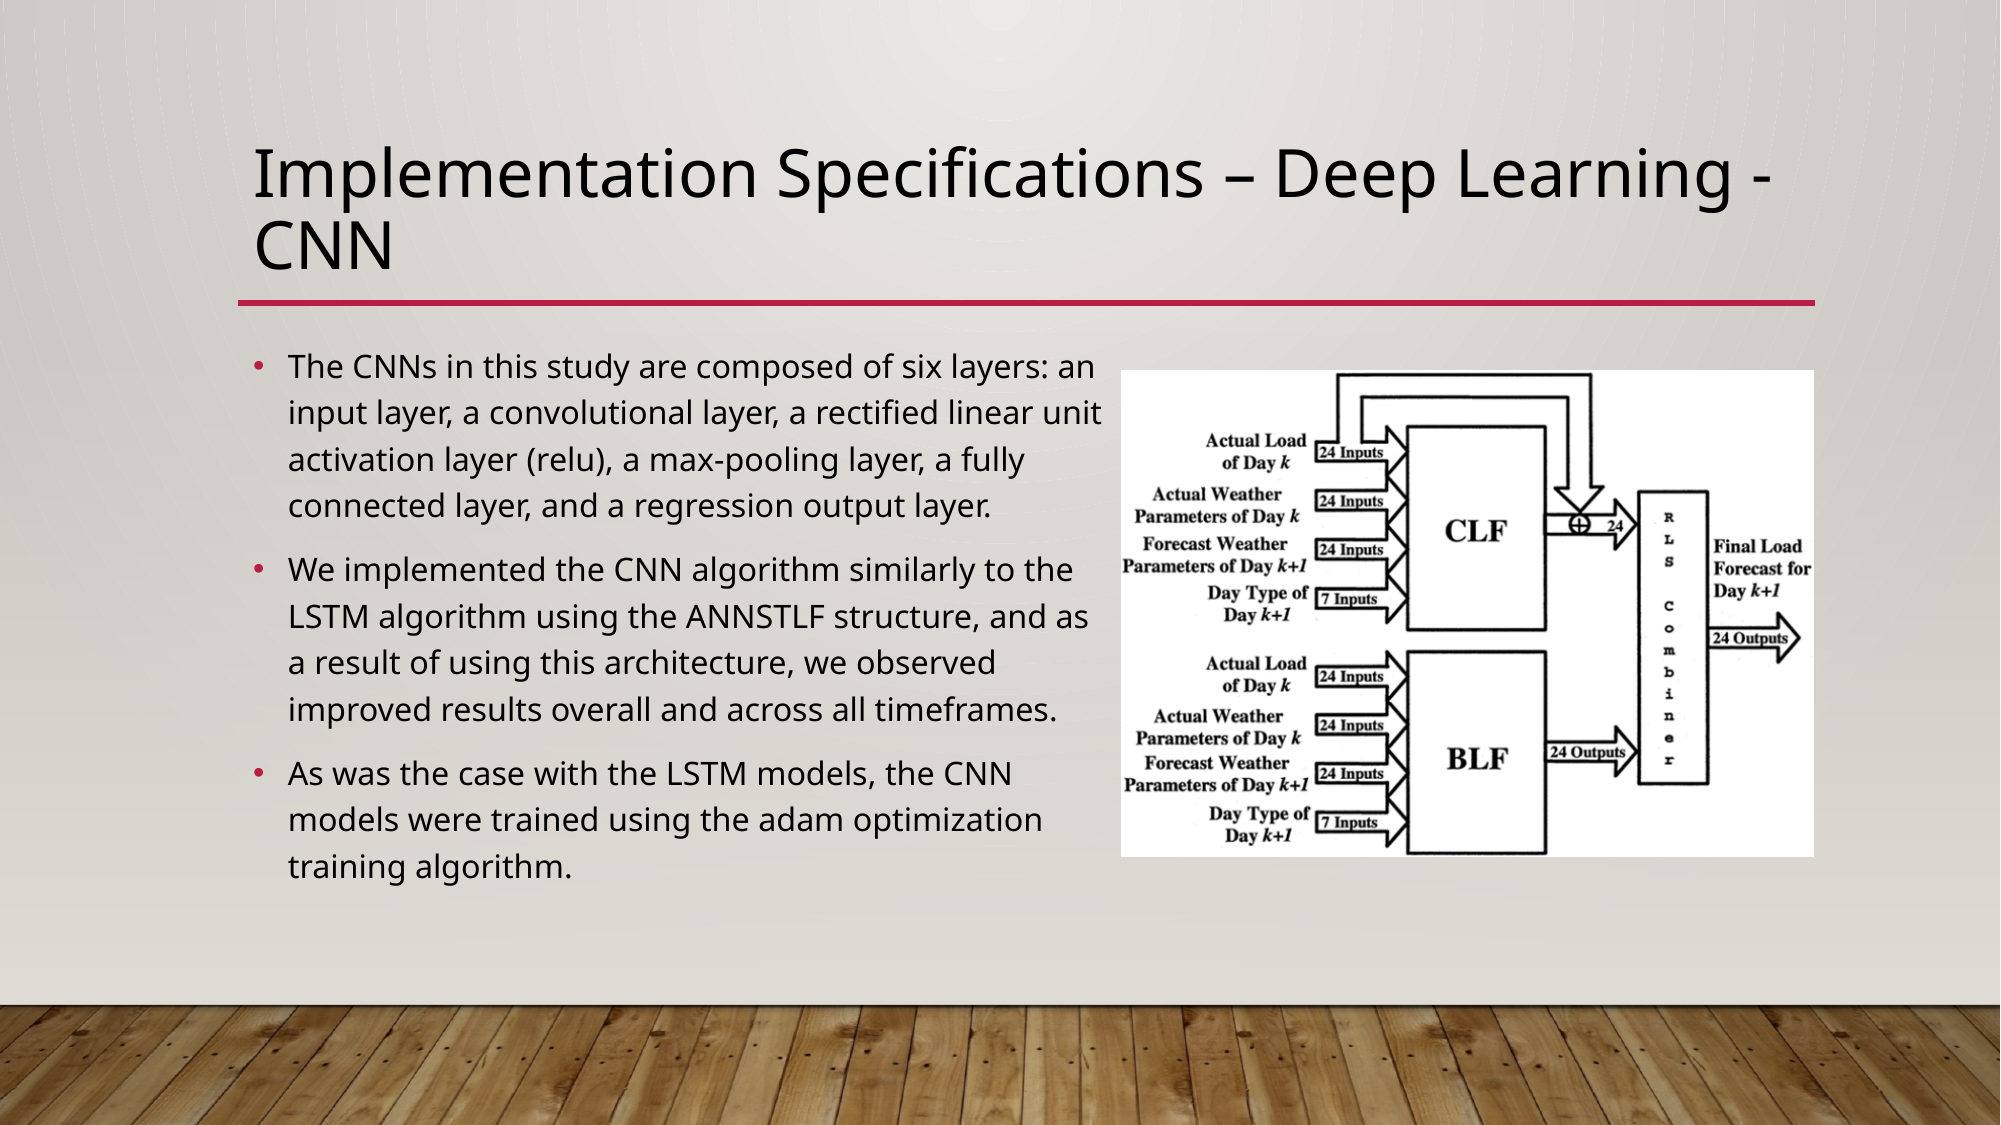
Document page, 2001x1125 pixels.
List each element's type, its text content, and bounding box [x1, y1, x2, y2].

picture [0, 1005, 2000, 1125]
title Implementation Specifications – Deep Learning - CNN [238, 131, 1814, 305]
list The CNNs in this study are composed of six layers: an input layer, a convolutional layer, a rectified linear unit activation layer (relu), a max-pooling layer, a fully connected layer, and a regression output layer. We implemented the CNN algorithm similarly to the LSTM algorithm using the ANNSTLF structure, and as a result of using this architecture, we observed improved results overall and across all timeframes. As was the case with the LSTM models, the CNN models were trained using the adam optimization training algorithm. [238, 330, 1122, 897]
picture [1121, 370, 1814, 857]
